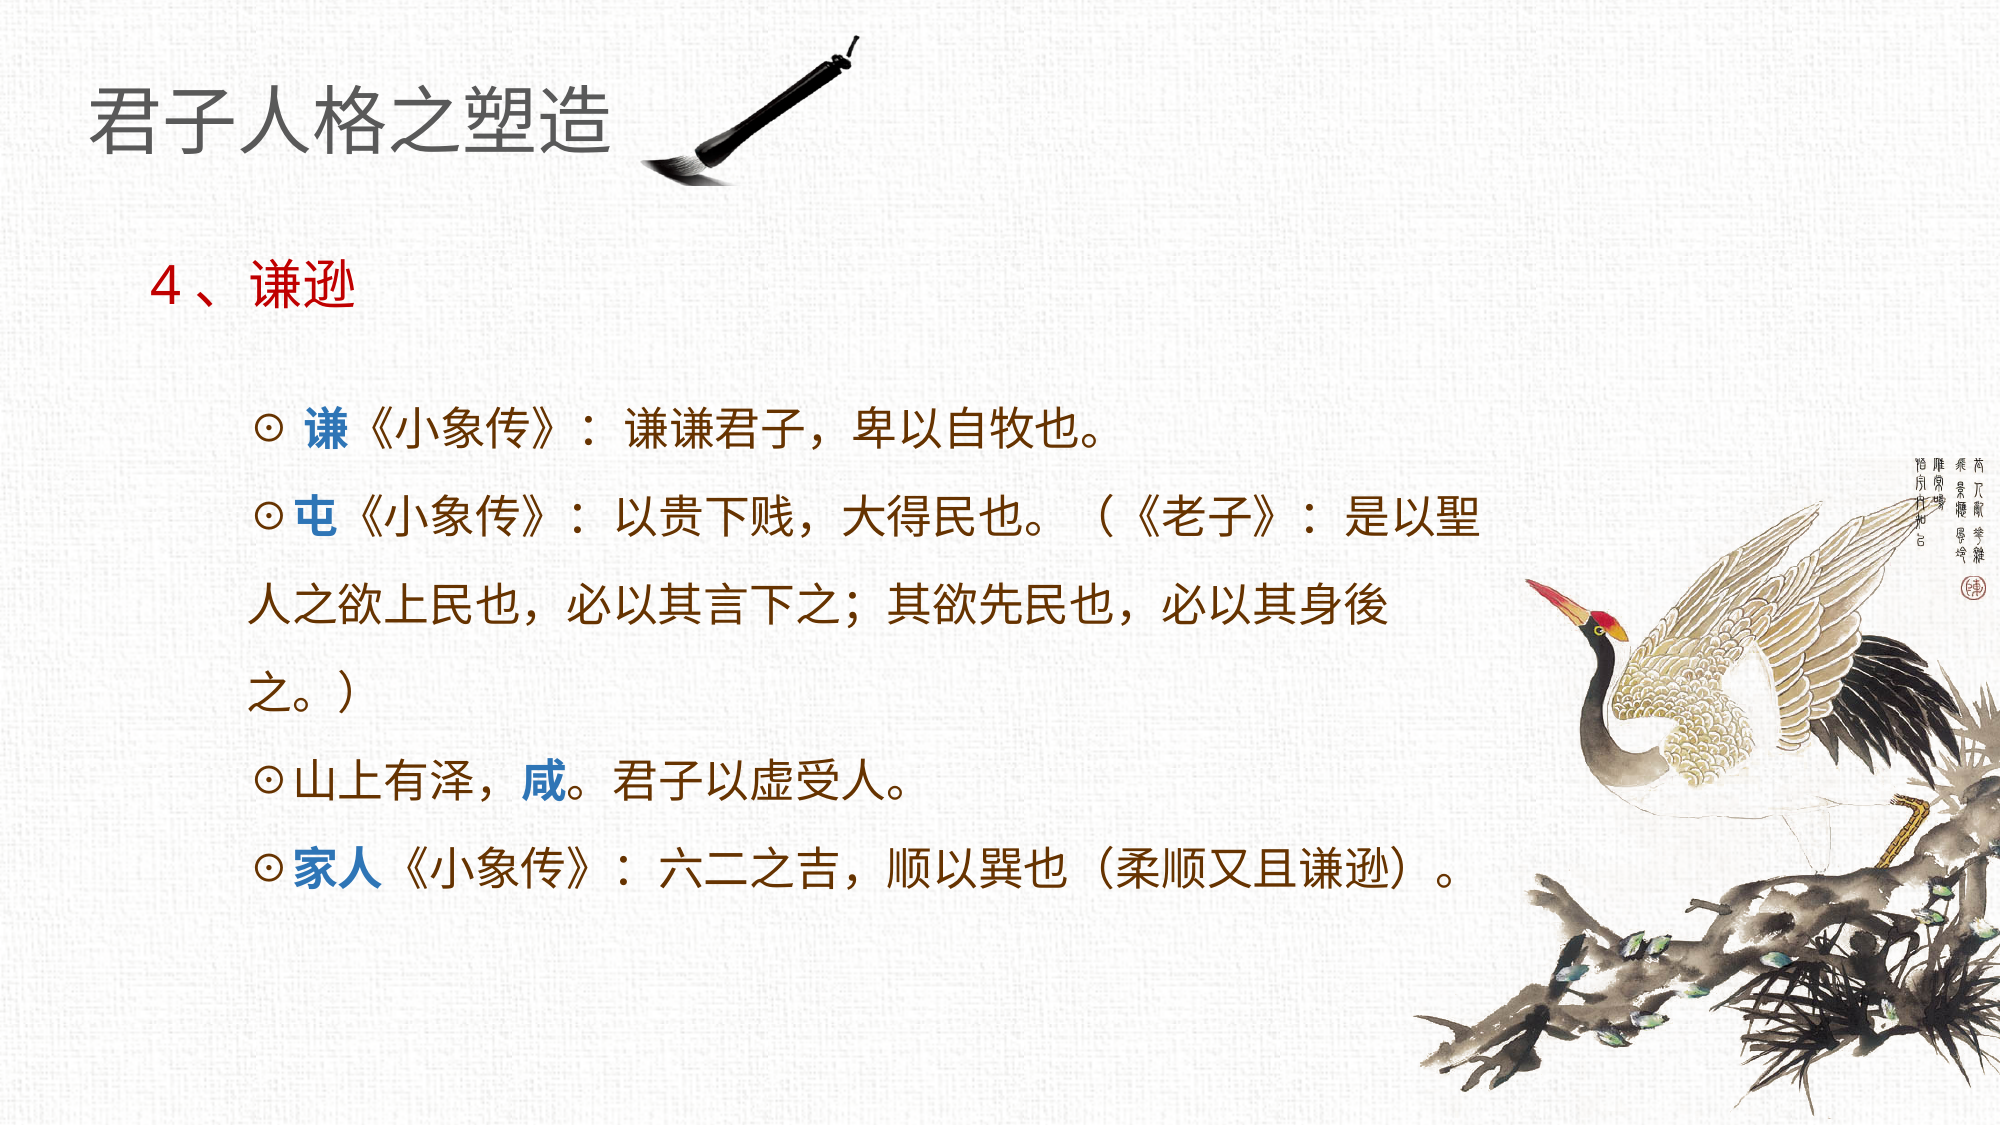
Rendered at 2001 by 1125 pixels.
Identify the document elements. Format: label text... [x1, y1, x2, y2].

picture [629, 28, 881, 186]
picture [1376, 457, 2000, 1125]
text_box ☉谦《小象传》：谦谦君子，卑以自牧也。 ☉屯《小象传》：以贵下贱，大得民也。（《老子》：是以聖人之欲上民也，必以其言下之；其欲先民也，必以其身後之。） ☉山上有泽，咸。君子以虚受人。 ☉家人《小象传》：六二之吉，顺以巽也（柔顺又且谦逊）。 [231, 359, 1503, 957]
text_box 君子人格之塑造 [72, 66, 629, 171]
list 4、谦逊 [121, 210, 963, 337]
